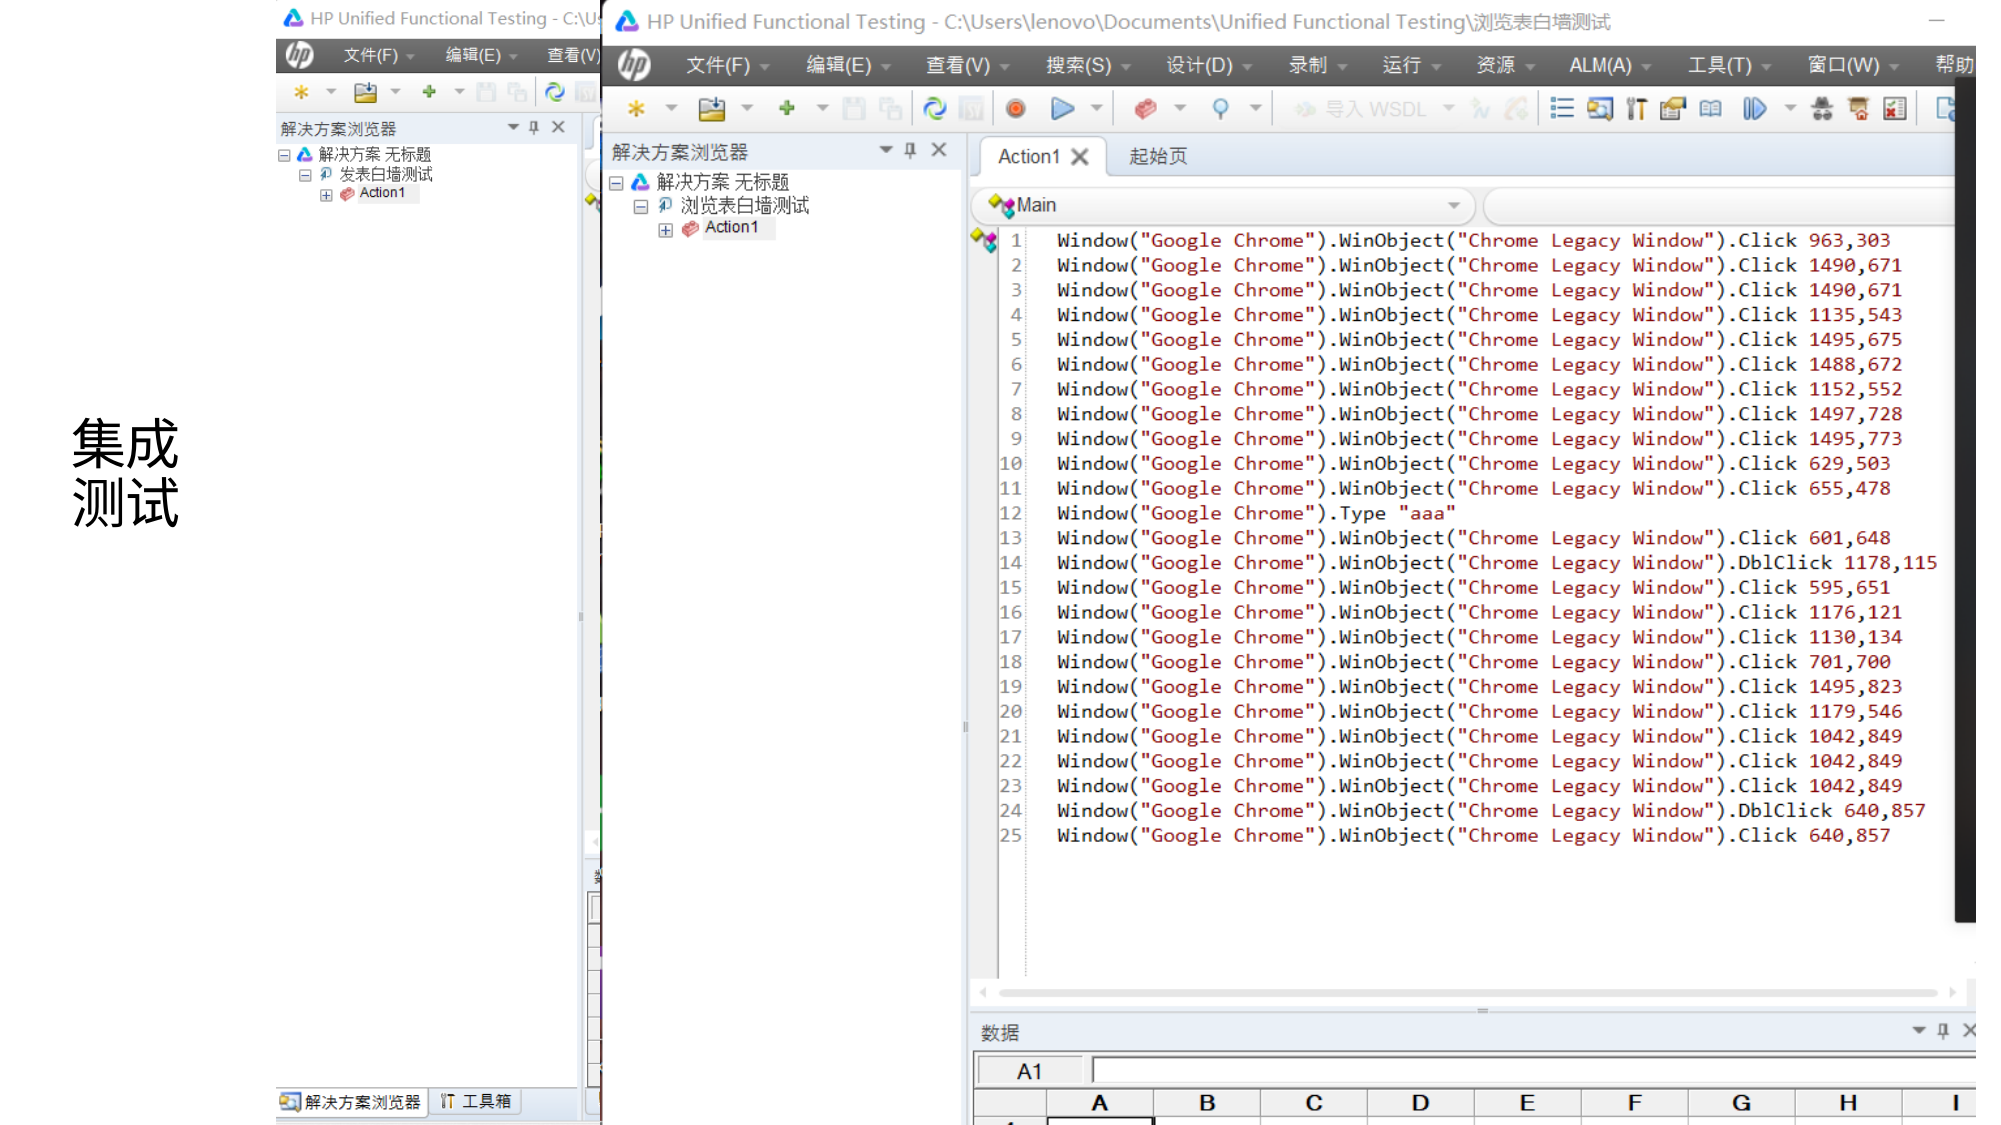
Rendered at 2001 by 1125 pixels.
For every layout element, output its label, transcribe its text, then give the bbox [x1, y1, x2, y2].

picture [276, 0, 1976, 1125]
title 集成测试 [56, 367, 198, 585]
